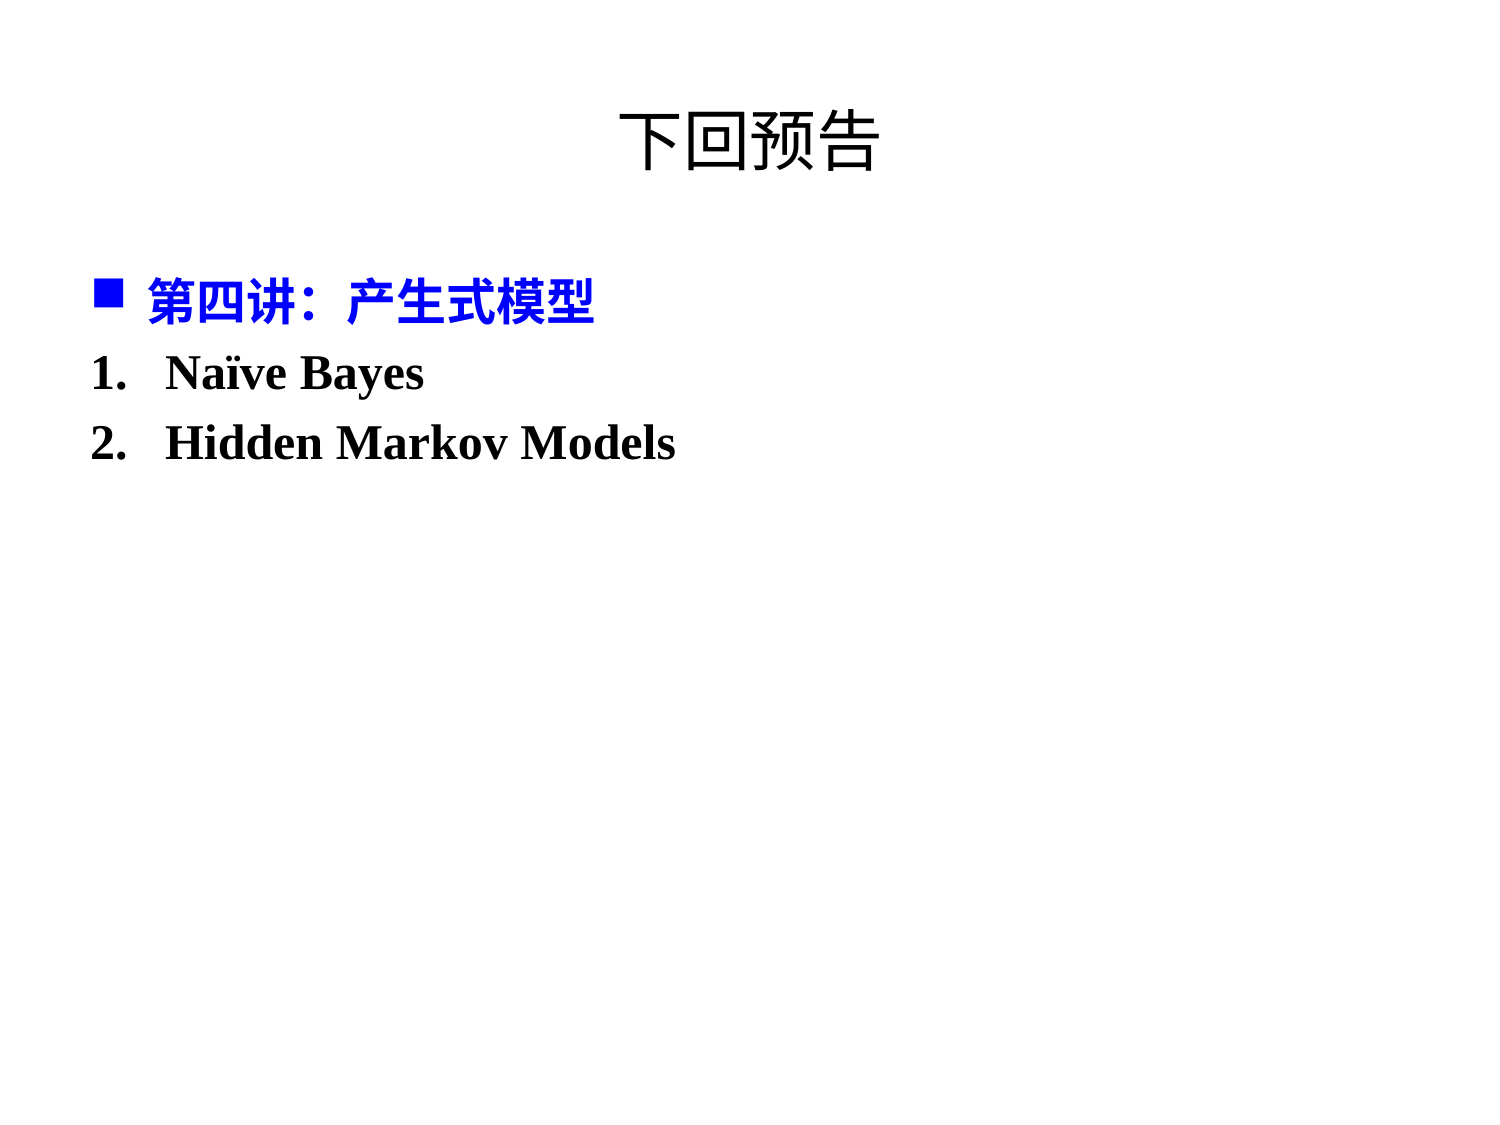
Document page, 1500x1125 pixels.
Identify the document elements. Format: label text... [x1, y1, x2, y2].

title 下回预告 [75, 45, 1425, 233]
list 第四讲：产生式模型 Naïve Bayes Hidden Markov Models [75, 262, 1425, 1005]
